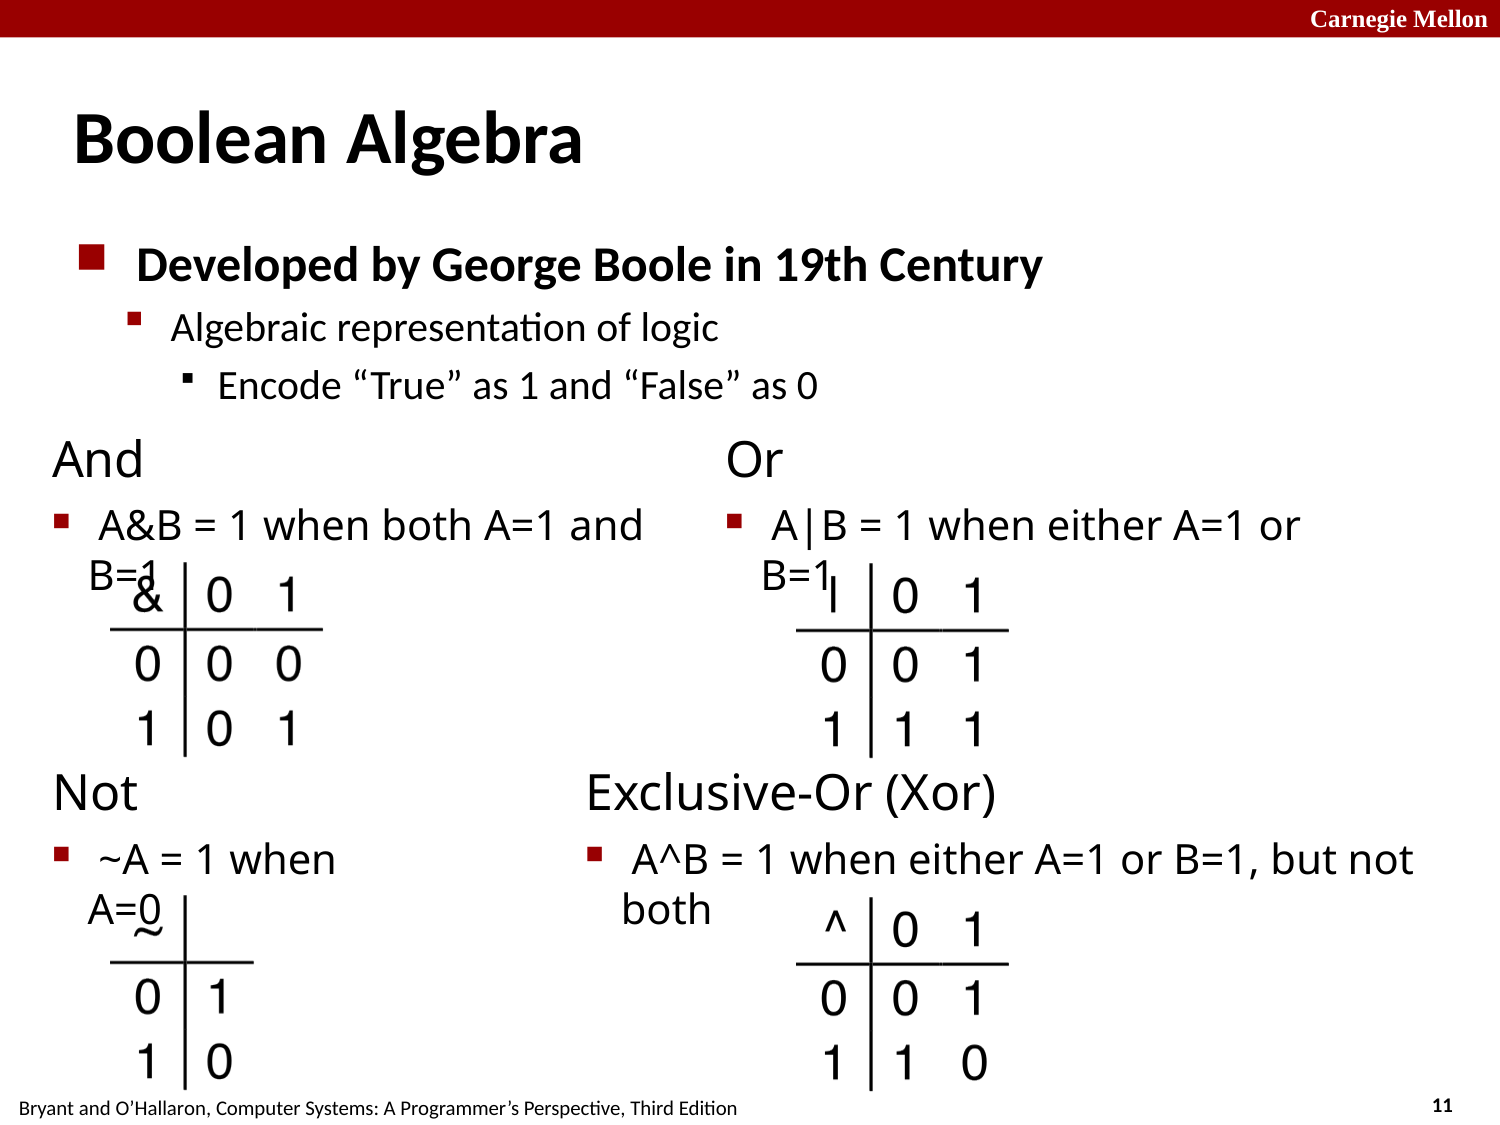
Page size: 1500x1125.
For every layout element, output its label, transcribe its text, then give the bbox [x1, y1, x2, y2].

list Developed by George Boole in 19th Century Algebraic representation of logic Encode “True” as 1 and “False” as 0 [64, 223, 1361, 1040]
picture [95, 895, 326, 1122]
text_box And A&B = 1 when both A=1 and B=1 [52, 427, 667, 563]
text_box Or A|B = 1 when either A=1 or B=1 [725, 427, 1340, 563]
text_box Not ~A = 1 when A=0 [52, 760, 396, 896]
title Boolean Algebra [58, 71, 1305, 197]
picture [780, 896, 1011, 1124]
text_box Exclusive-Or (Xor) A^B = 1 when either A=1 or B=1, but not both [585, 760, 1436, 896]
picture [780, 563, 1011, 790]
picture [95, 562, 326, 789]
